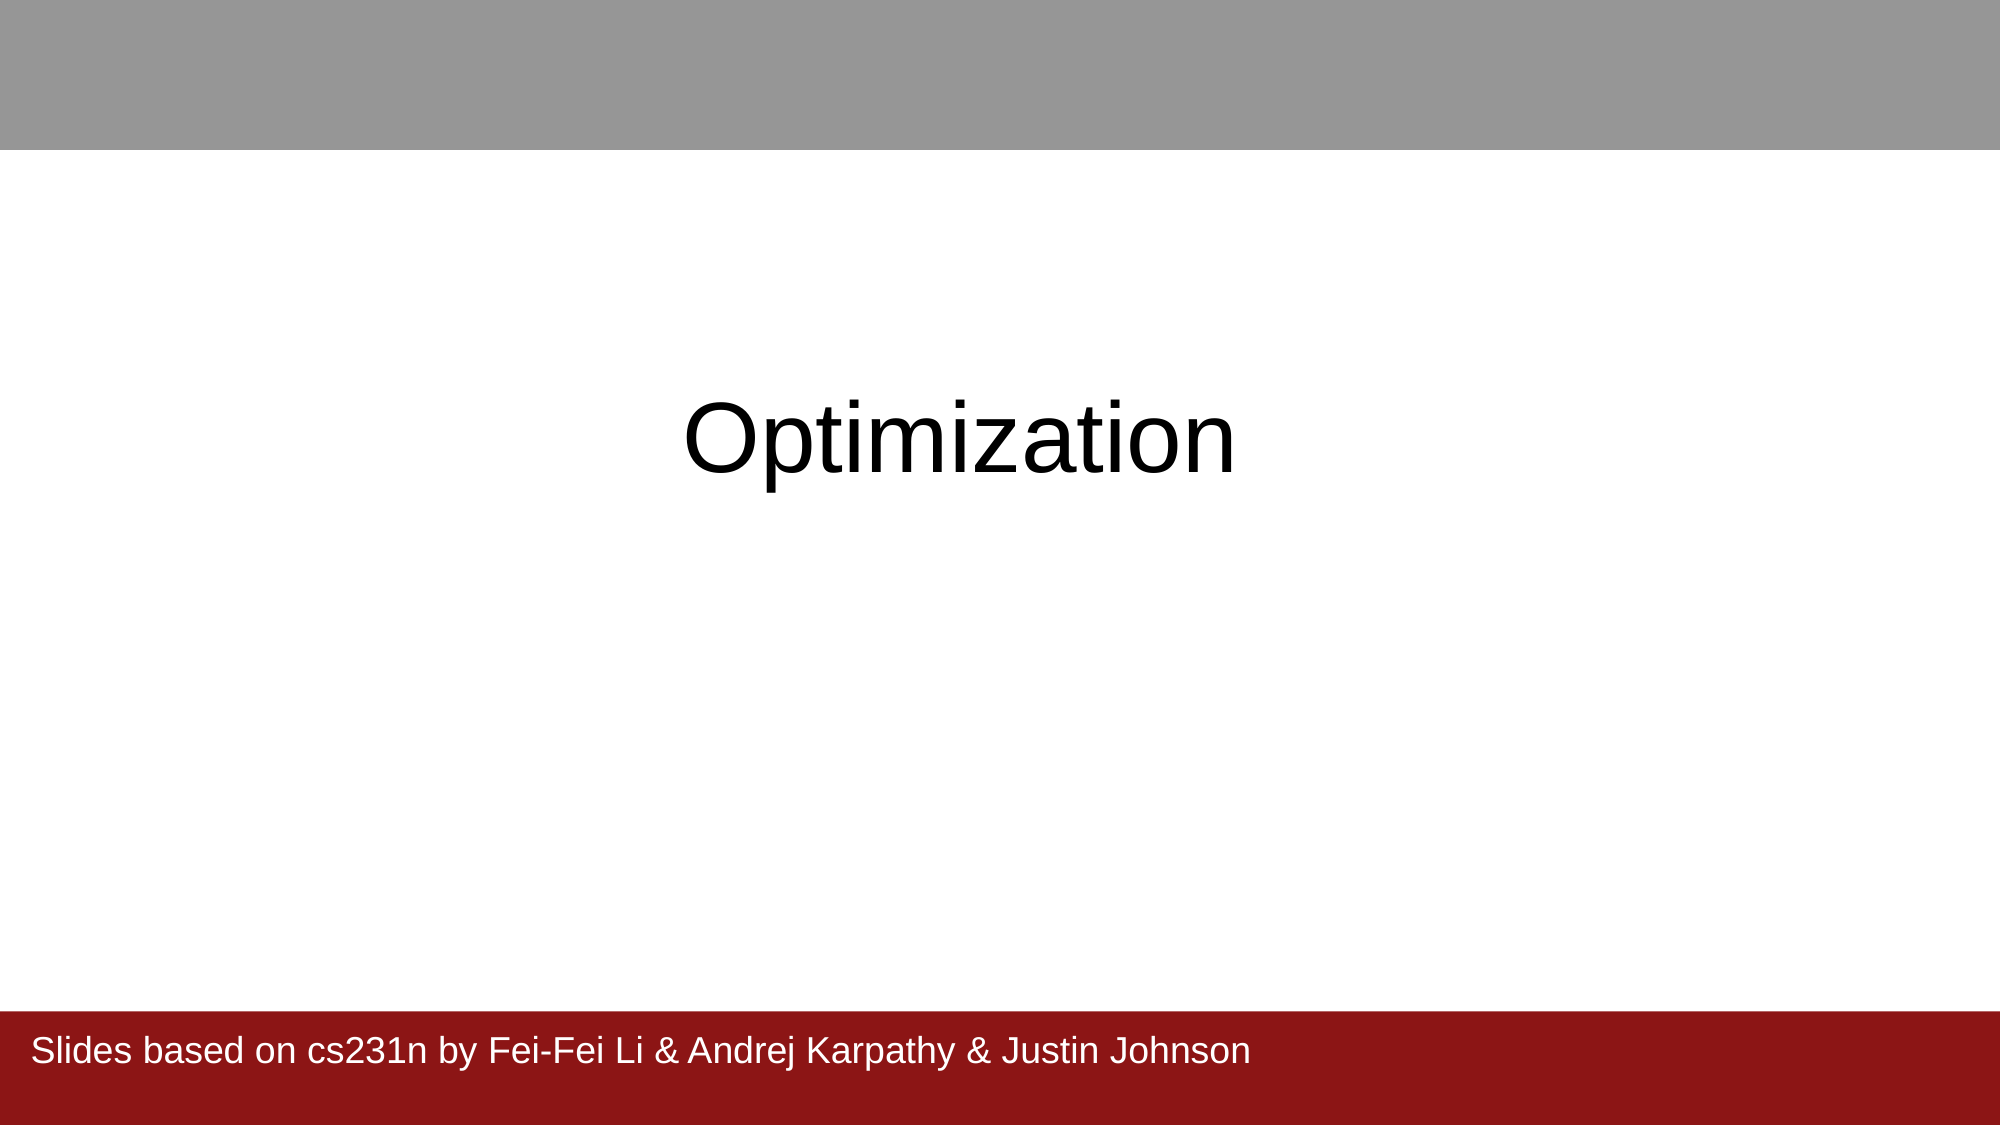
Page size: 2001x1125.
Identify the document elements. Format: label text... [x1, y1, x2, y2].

text_box Optimization [667, 357, 1870, 861]
